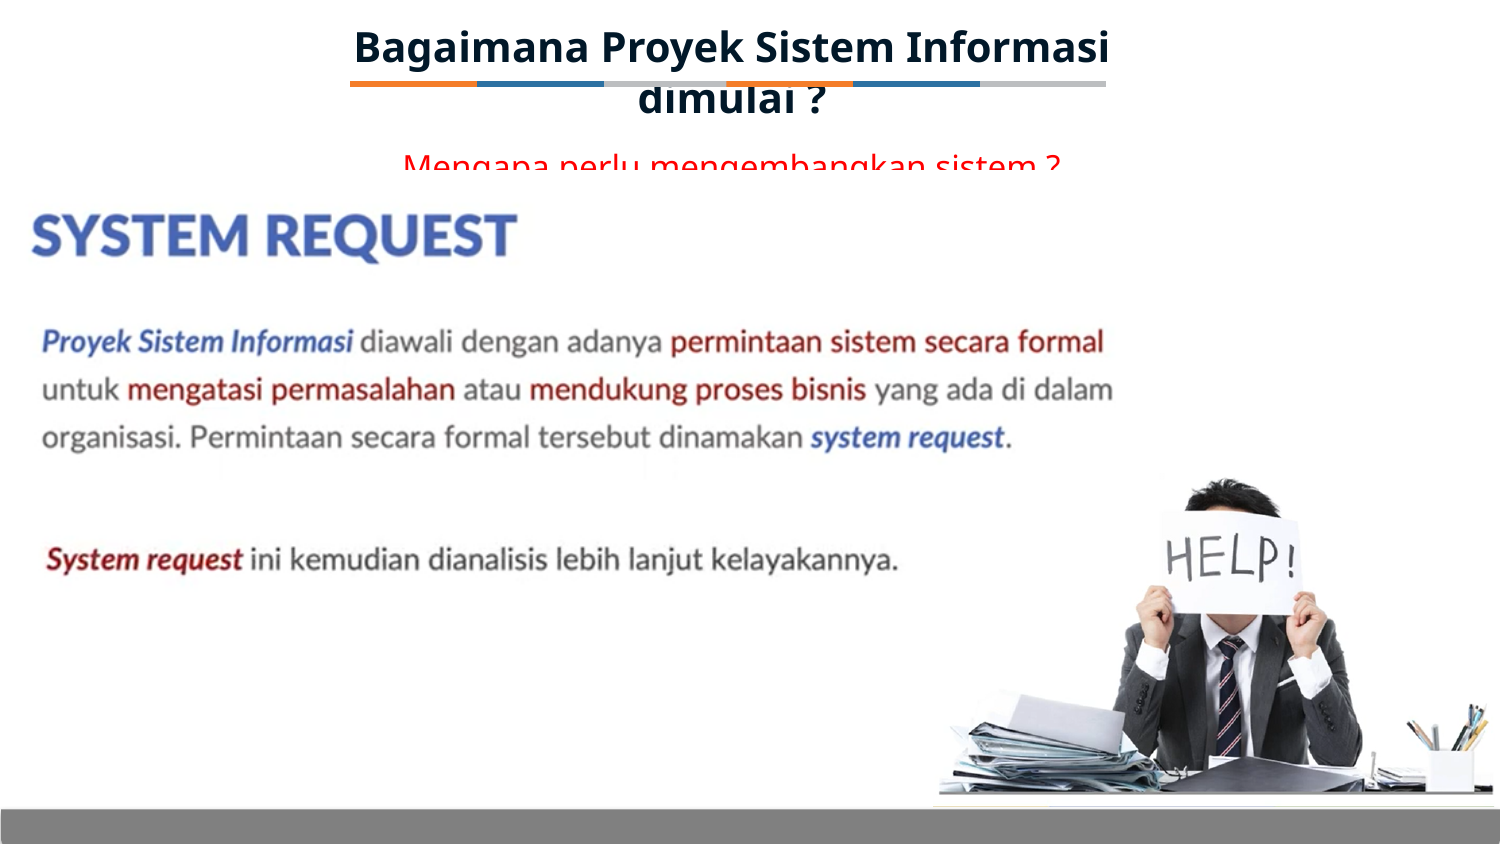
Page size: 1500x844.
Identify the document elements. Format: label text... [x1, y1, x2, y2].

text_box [349, 80, 1107, 88]
text_box Bagaimana Proyek Sistem Informasi dimulai ? Mengapa perlu mengembangkan sistem ? [289, 13, 1175, 168]
text_box [1, 809, 1500, 844]
picture [21, 169, 1495, 807]
